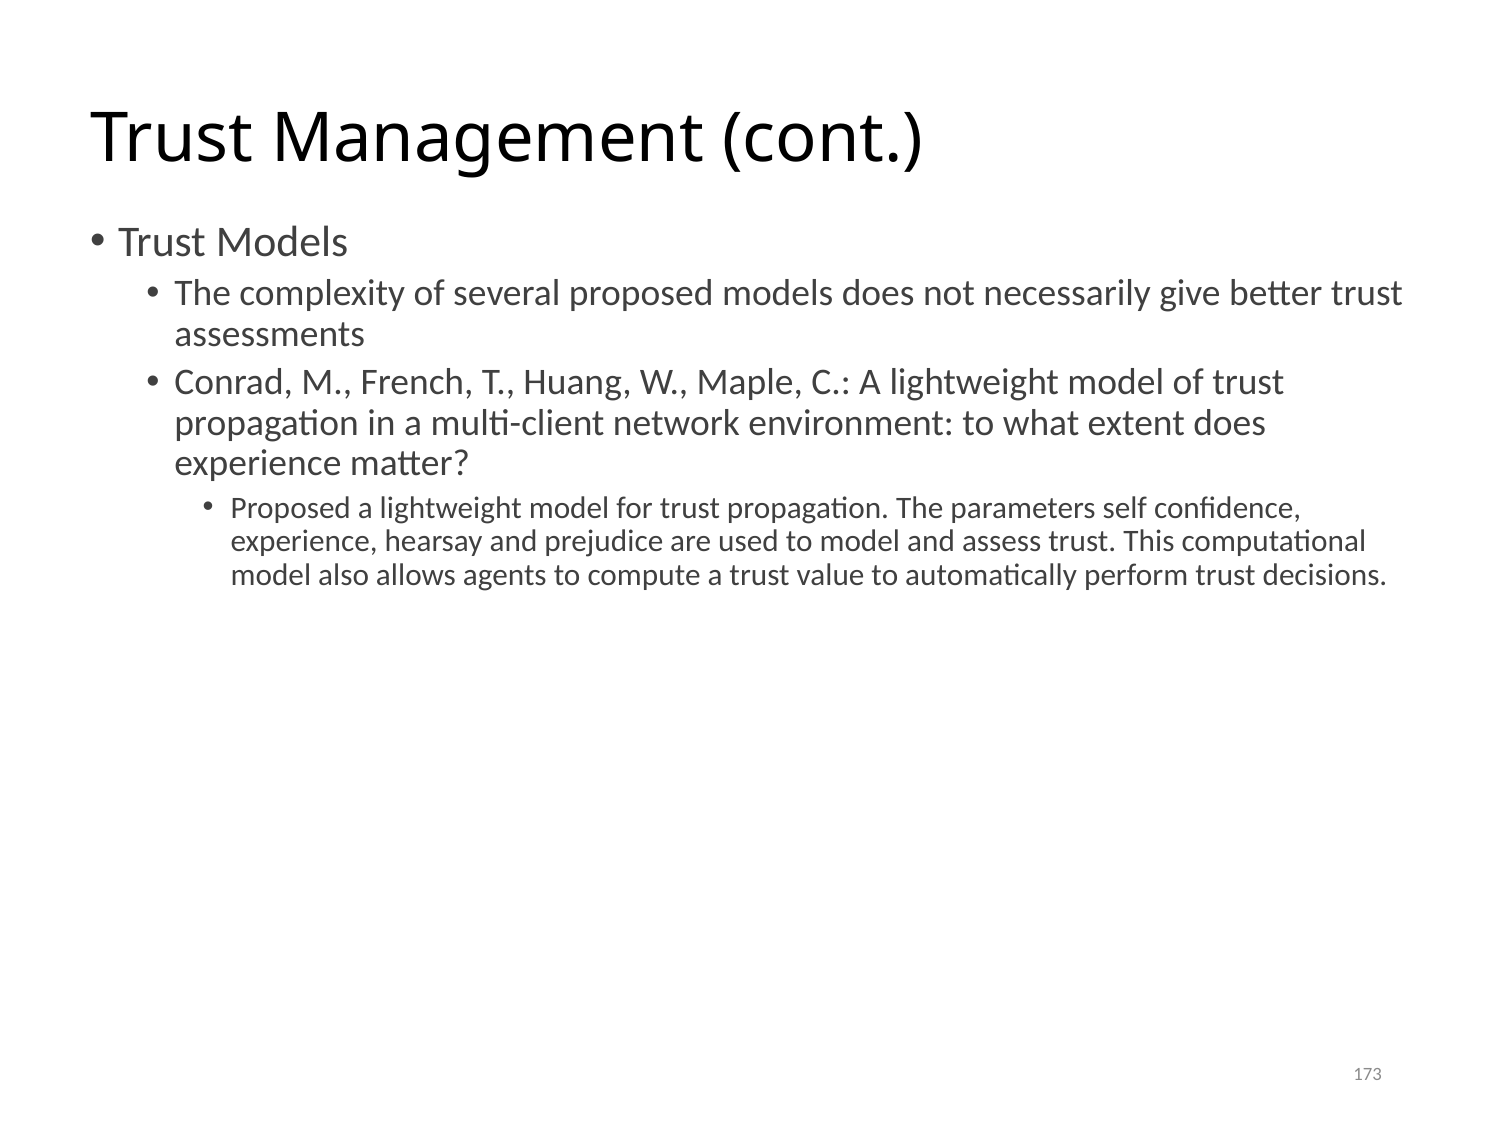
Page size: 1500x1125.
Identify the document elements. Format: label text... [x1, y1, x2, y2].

slide_number 173 [1059, 1042, 1397, 1103]
title Trust Management (cont.) [75, 78, 1425, 200]
list Trust Models The complexity of several proposed models does not necessarily give better trust assessments Conrad, M., French, T., Huang, W., Maple, C.: A lightweight model of trust propagation in a multi-client network environment: to what extent does experience matter? Proposed a lightweight model for trust propagation. The parameters self confidence, experience, hearsay and prejudice are used to model and assess trust. This computational model also allows agents to compute a trust value to automatically perform trust decisions. [75, 210, 1425, 1006]
